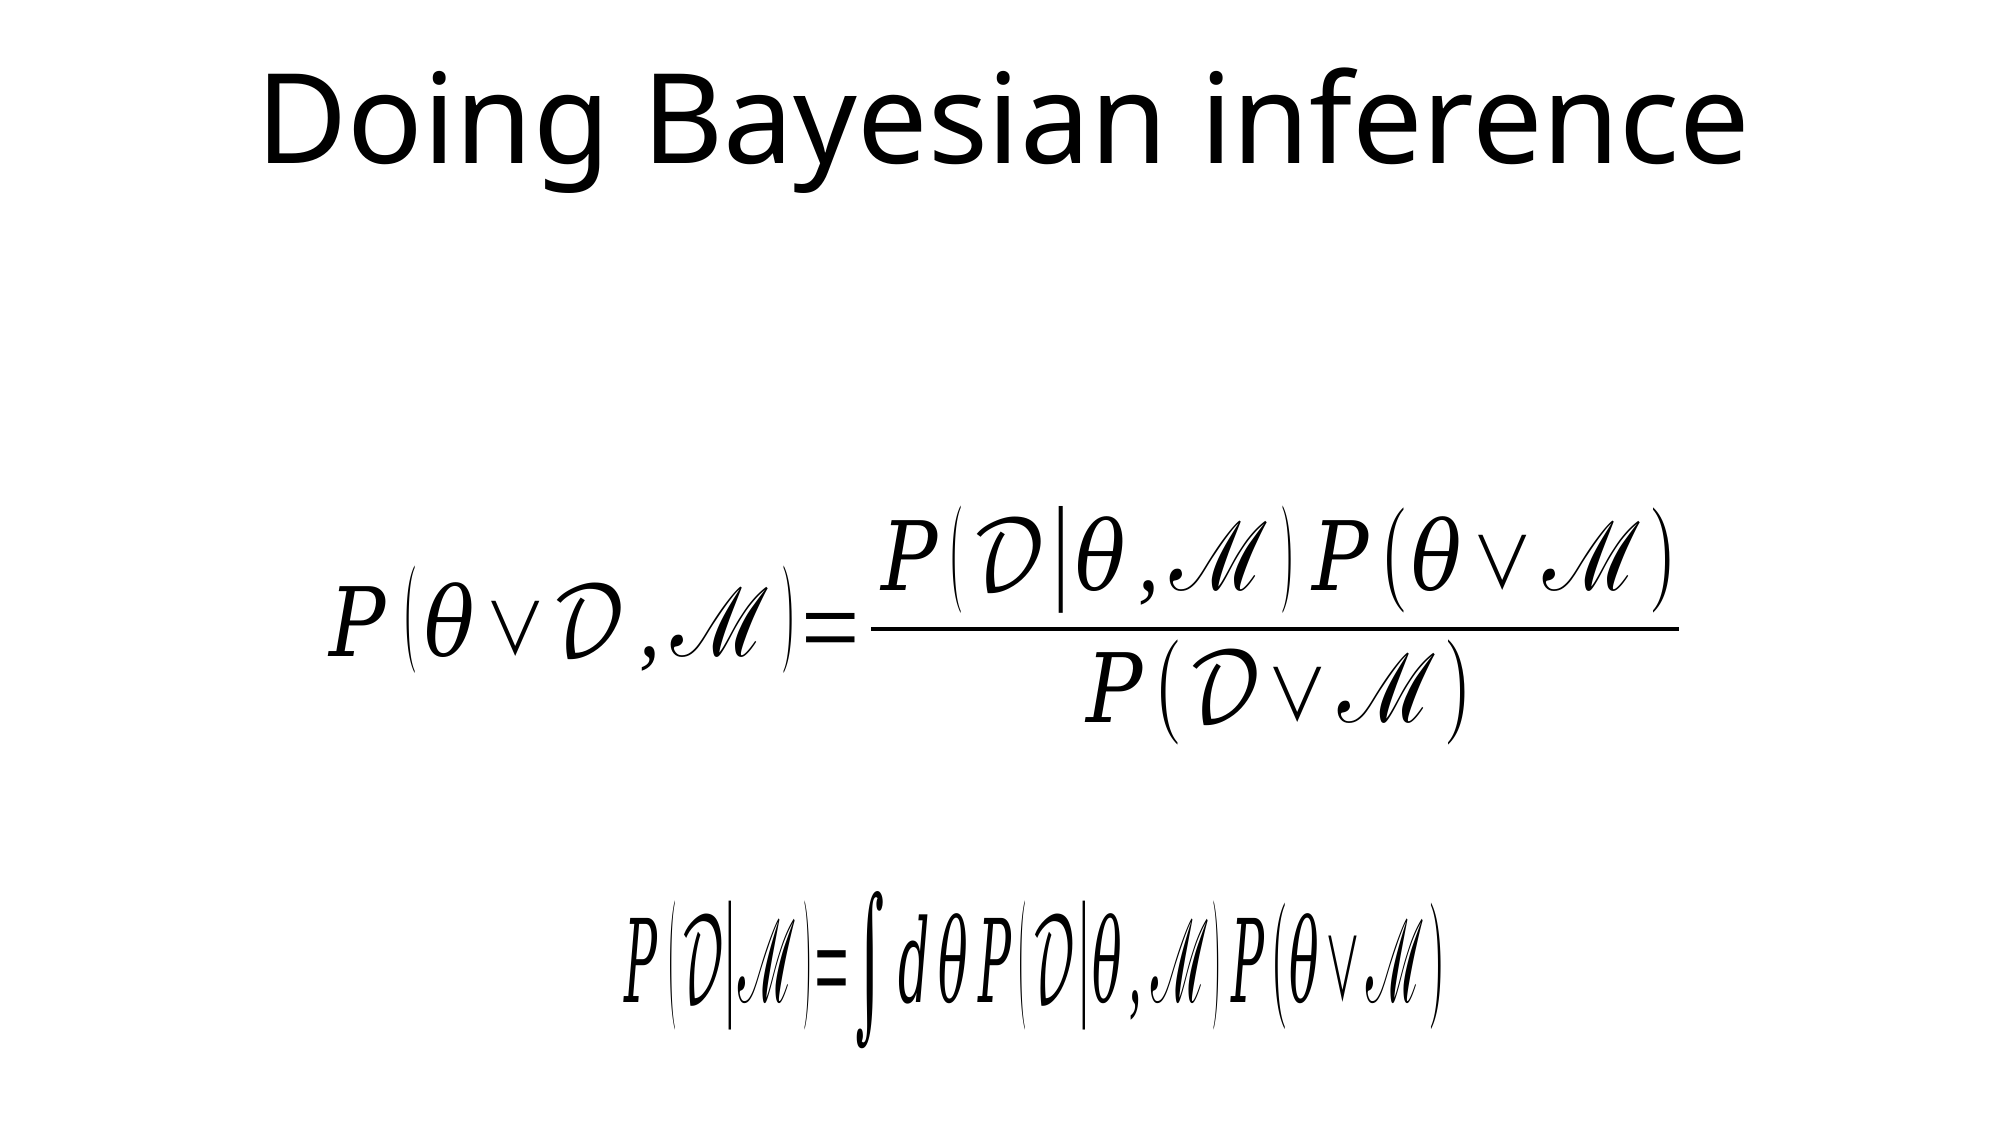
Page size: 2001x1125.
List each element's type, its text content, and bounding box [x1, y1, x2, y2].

text_box Doing Bayesian inference [141, 0, 1867, 198]
